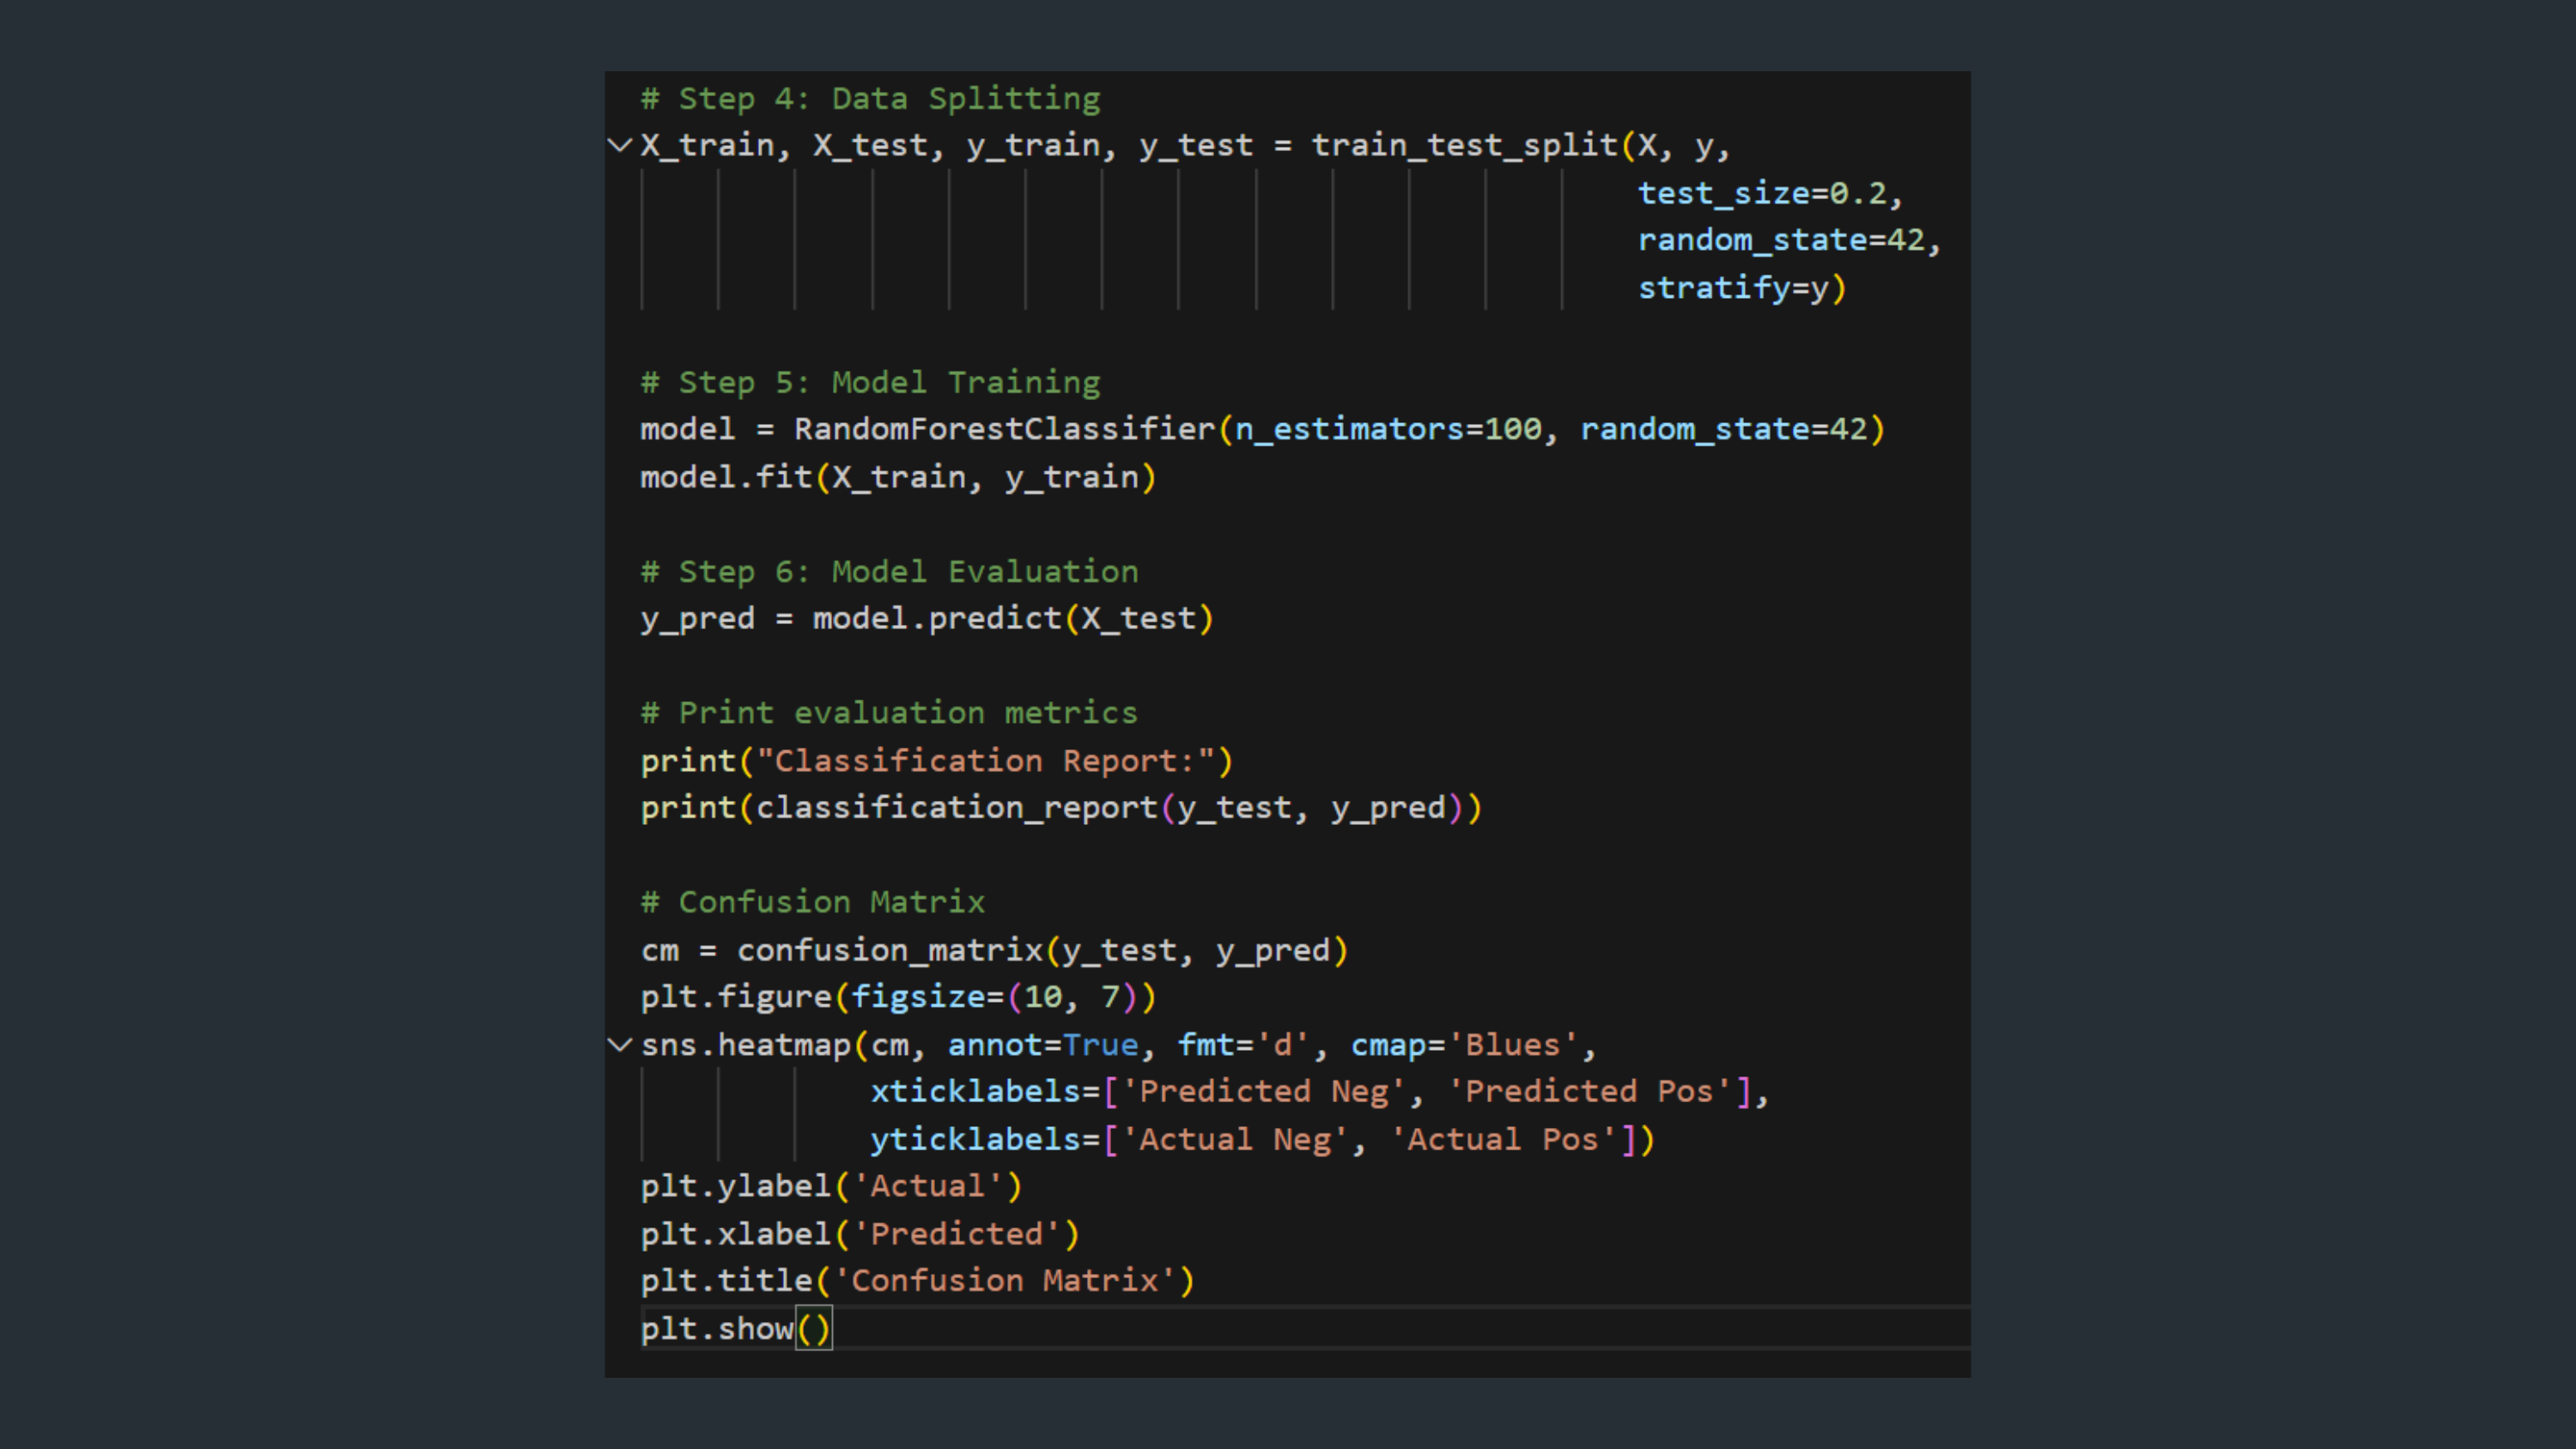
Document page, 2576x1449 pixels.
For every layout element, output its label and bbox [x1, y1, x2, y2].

text_box [605, 71, 1971, 1378]
